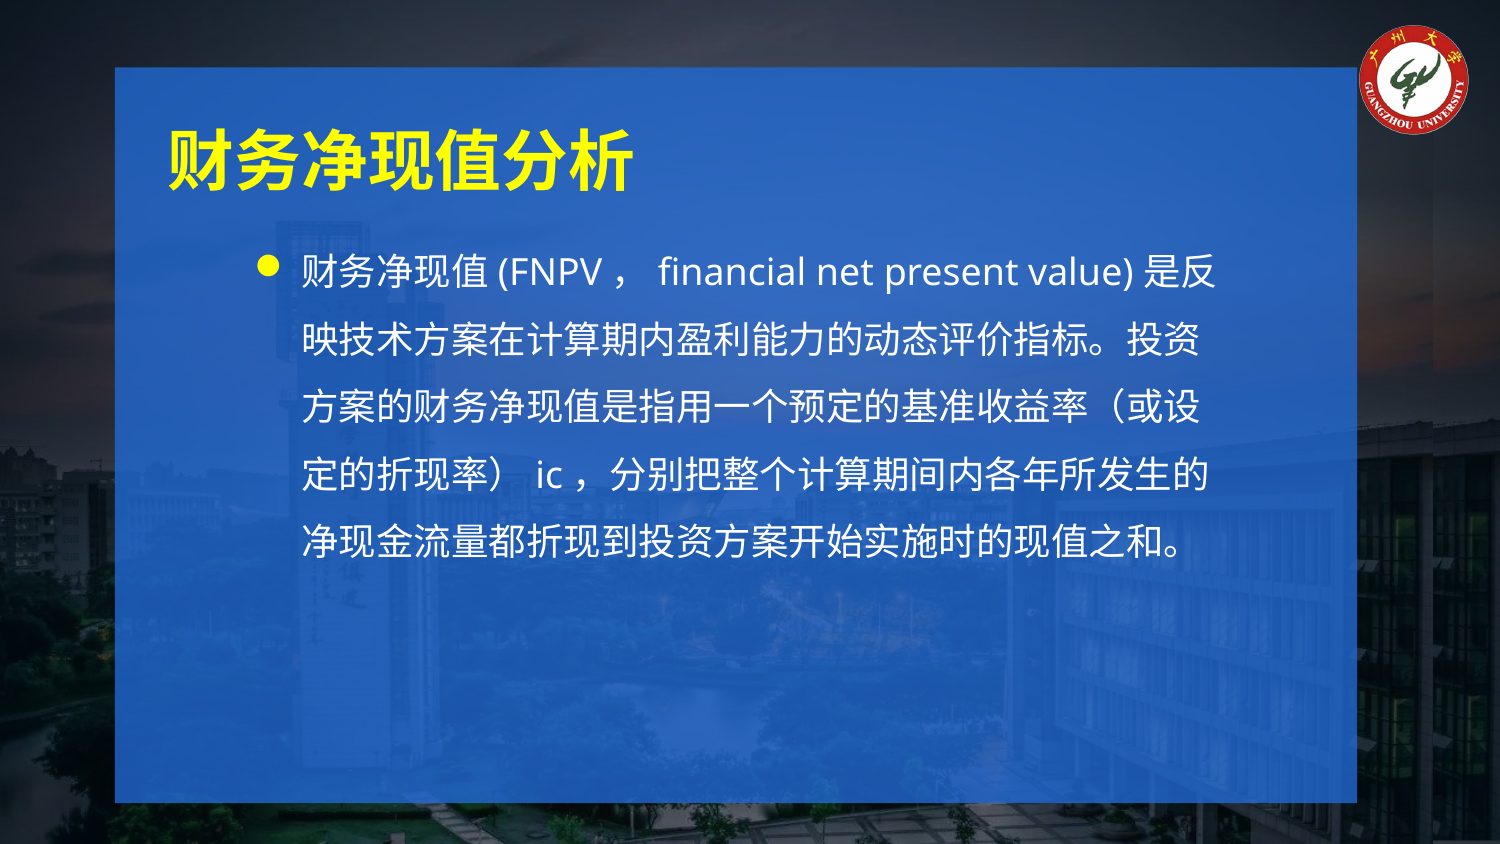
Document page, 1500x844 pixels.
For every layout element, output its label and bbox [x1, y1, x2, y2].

text_box [0, 0, 1500, 844]
picture [1356, 23, 1470, 136]
